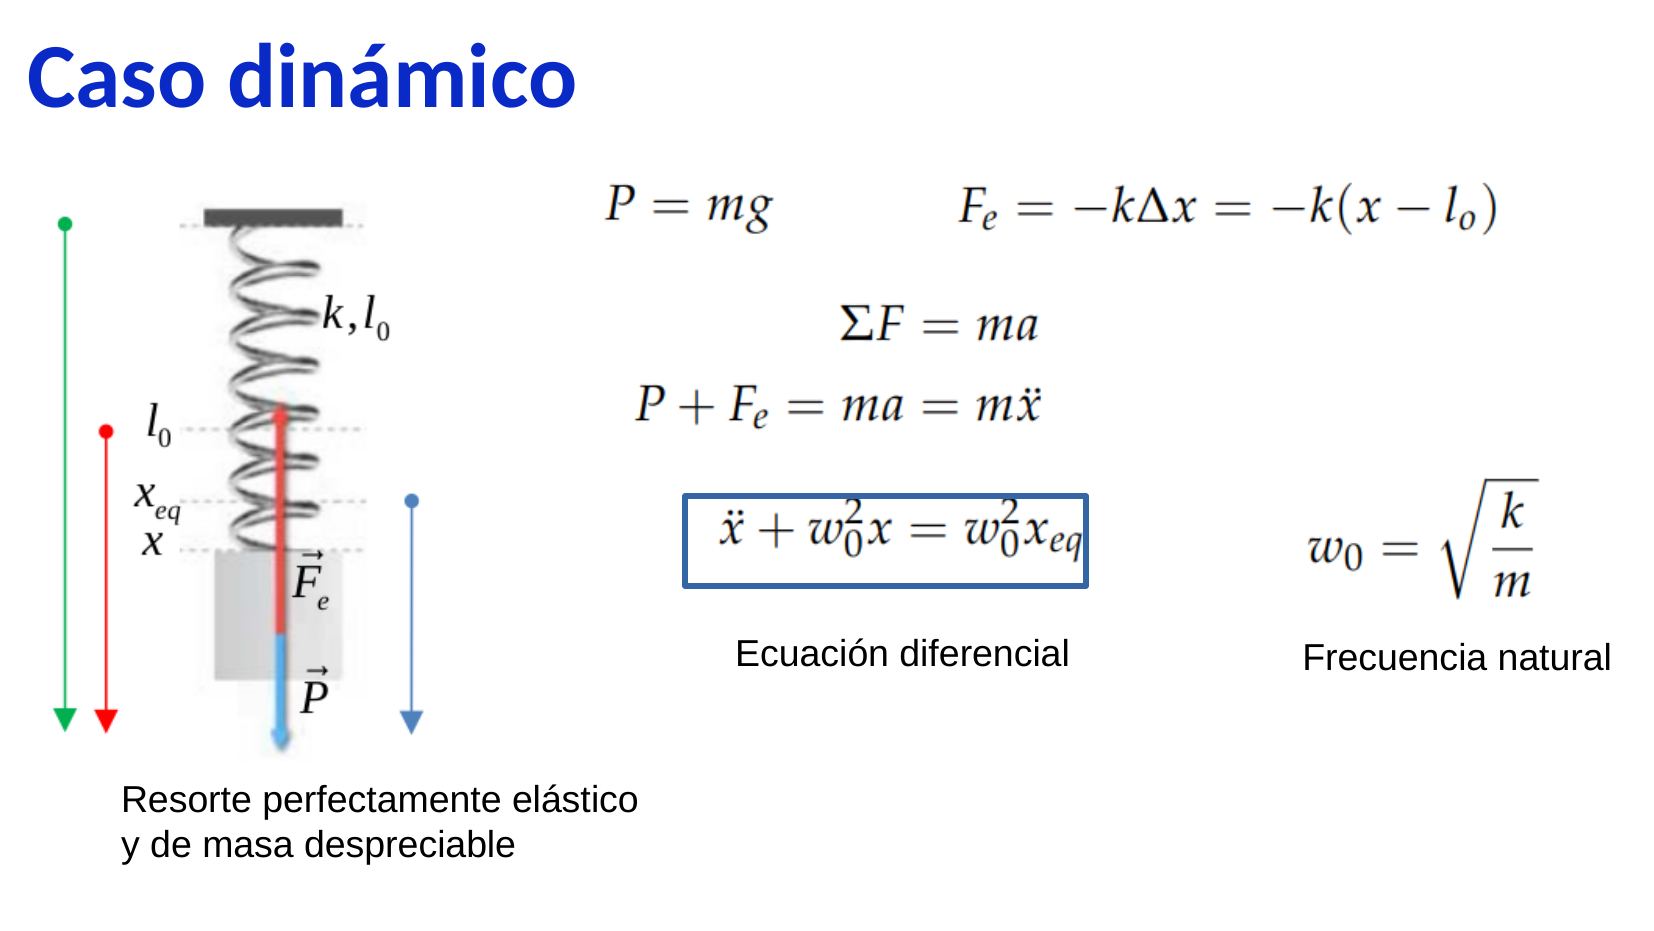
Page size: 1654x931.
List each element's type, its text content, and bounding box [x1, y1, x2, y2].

picture [613, 370, 1066, 449]
picture [1298, 473, 1556, 614]
text_box Caso dinámico [12, 11, 1618, 129]
text_box Resorte perfectamente elástico y de masa despreciable [106, 767, 662, 866]
picture [602, 162, 785, 248]
picture [12, 156, 473, 768]
picture [816, 271, 1051, 367]
text_box Ecuación diferencial [720, 621, 1087, 720]
text_box Frecuencia natural [1287, 625, 1654, 725]
text_box [685, 496, 694, 586]
picture [944, 176, 1514, 251]
picture [700, 472, 1122, 587]
